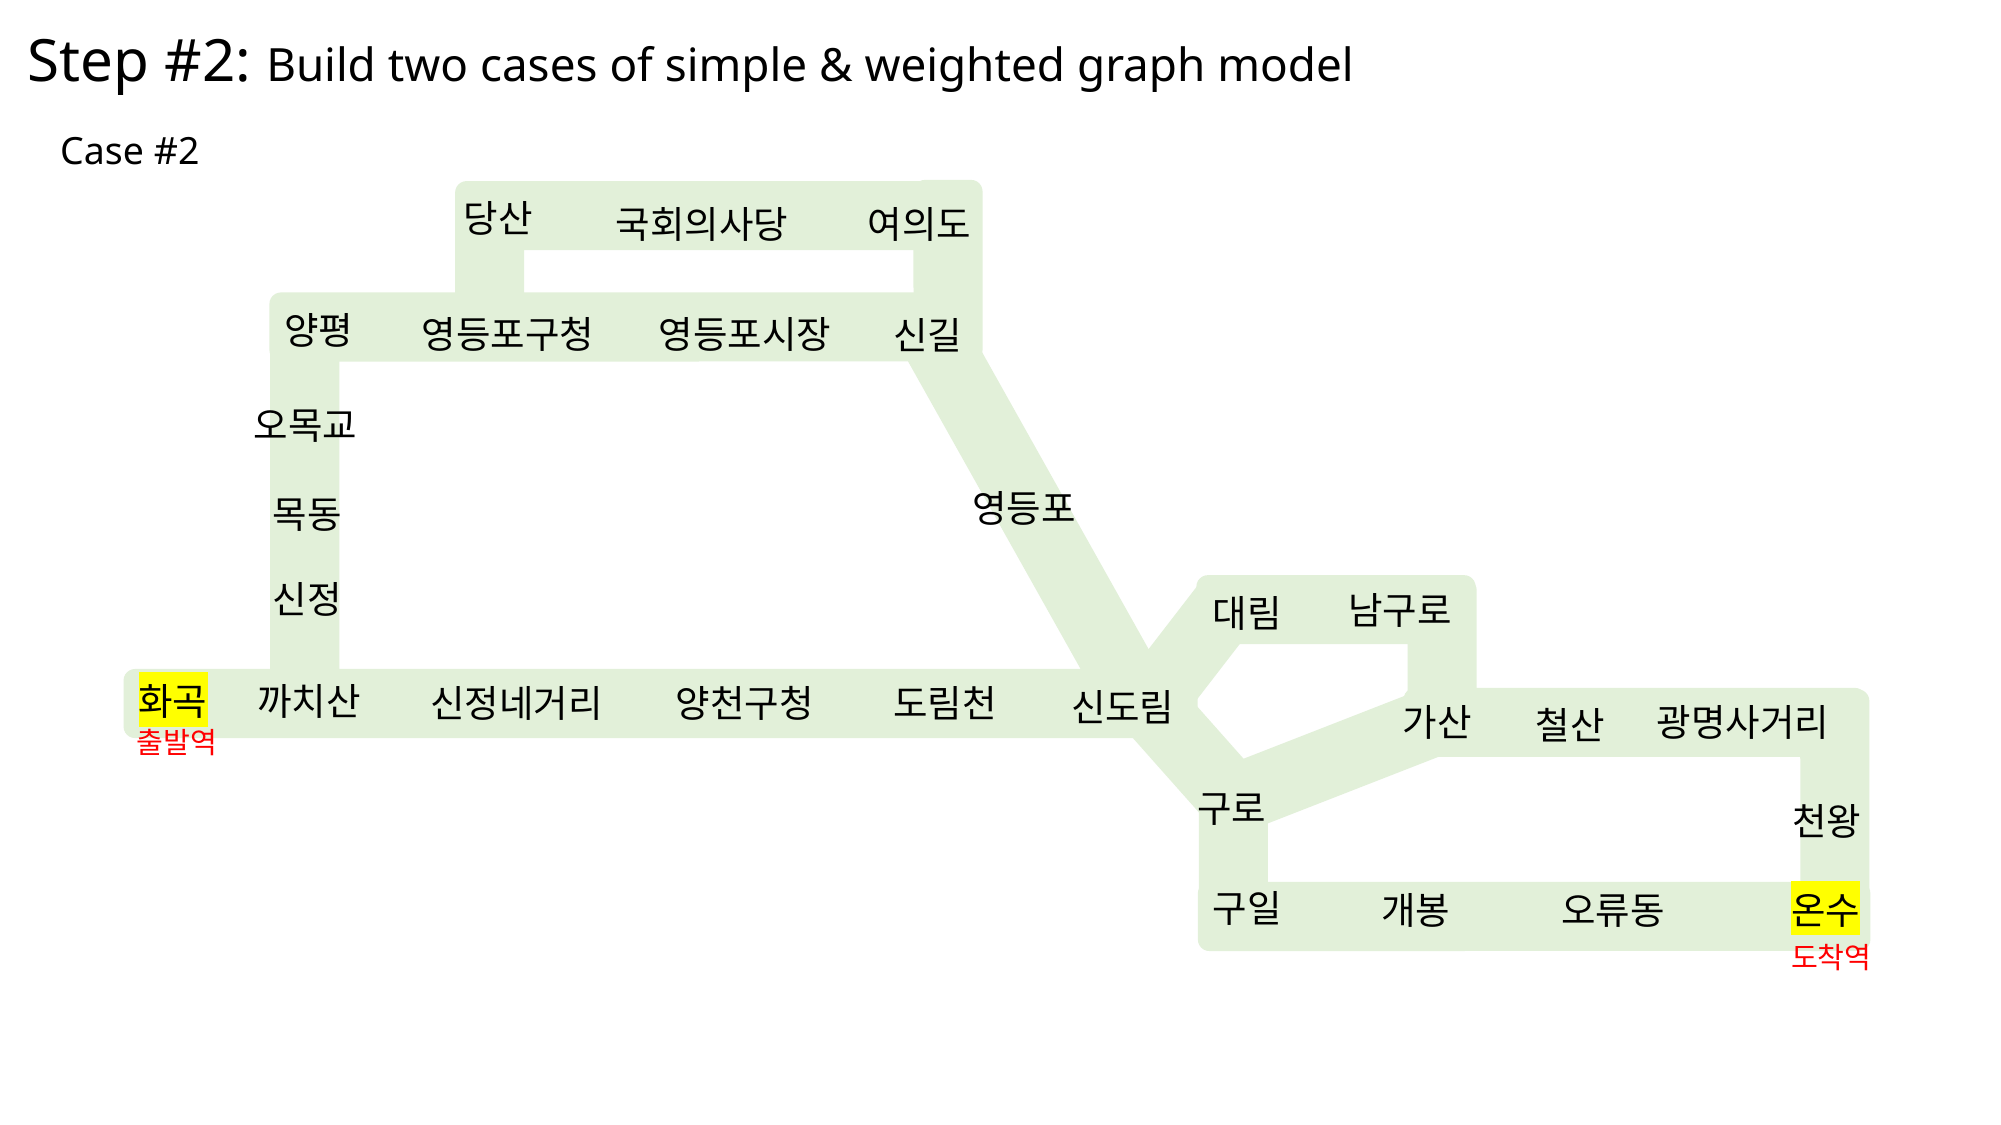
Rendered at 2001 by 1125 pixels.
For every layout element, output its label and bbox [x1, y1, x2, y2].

text_box [12, 5, 1964, 1017]
